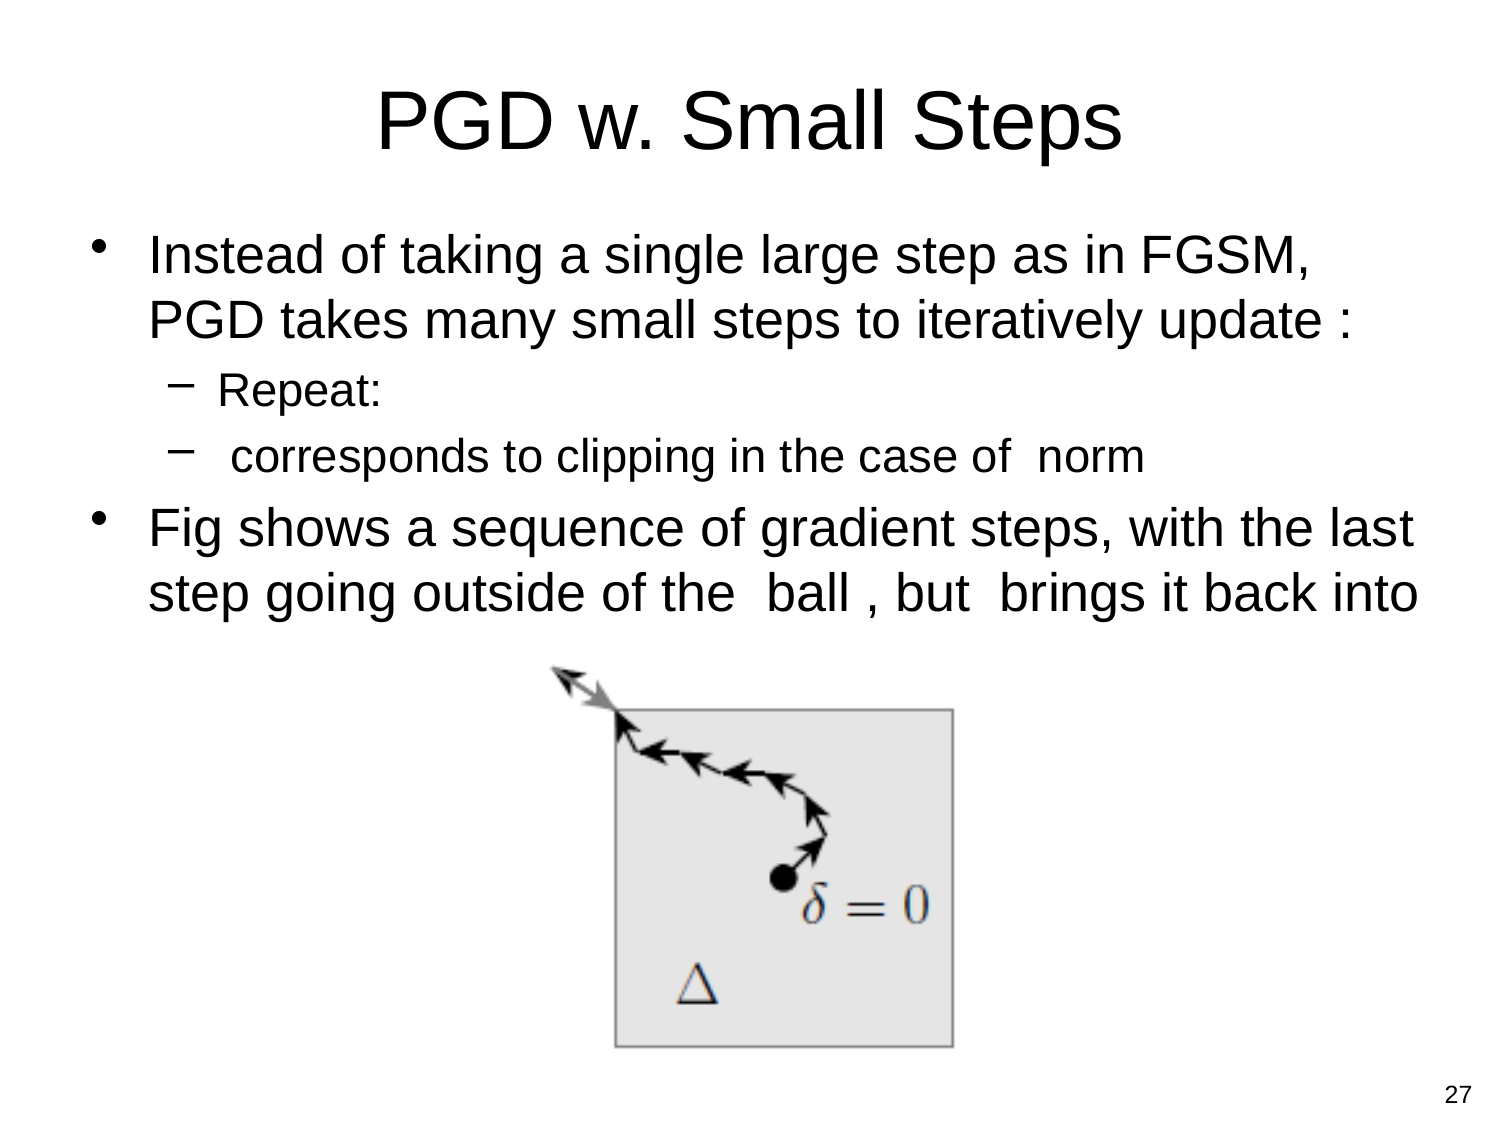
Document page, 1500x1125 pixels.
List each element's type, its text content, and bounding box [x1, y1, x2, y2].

slide_number 27 [1137, 1070, 1488, 1112]
picture [540, 655, 960, 1054]
title PGD w. Small Steps [74, 44, 1426, 188]
